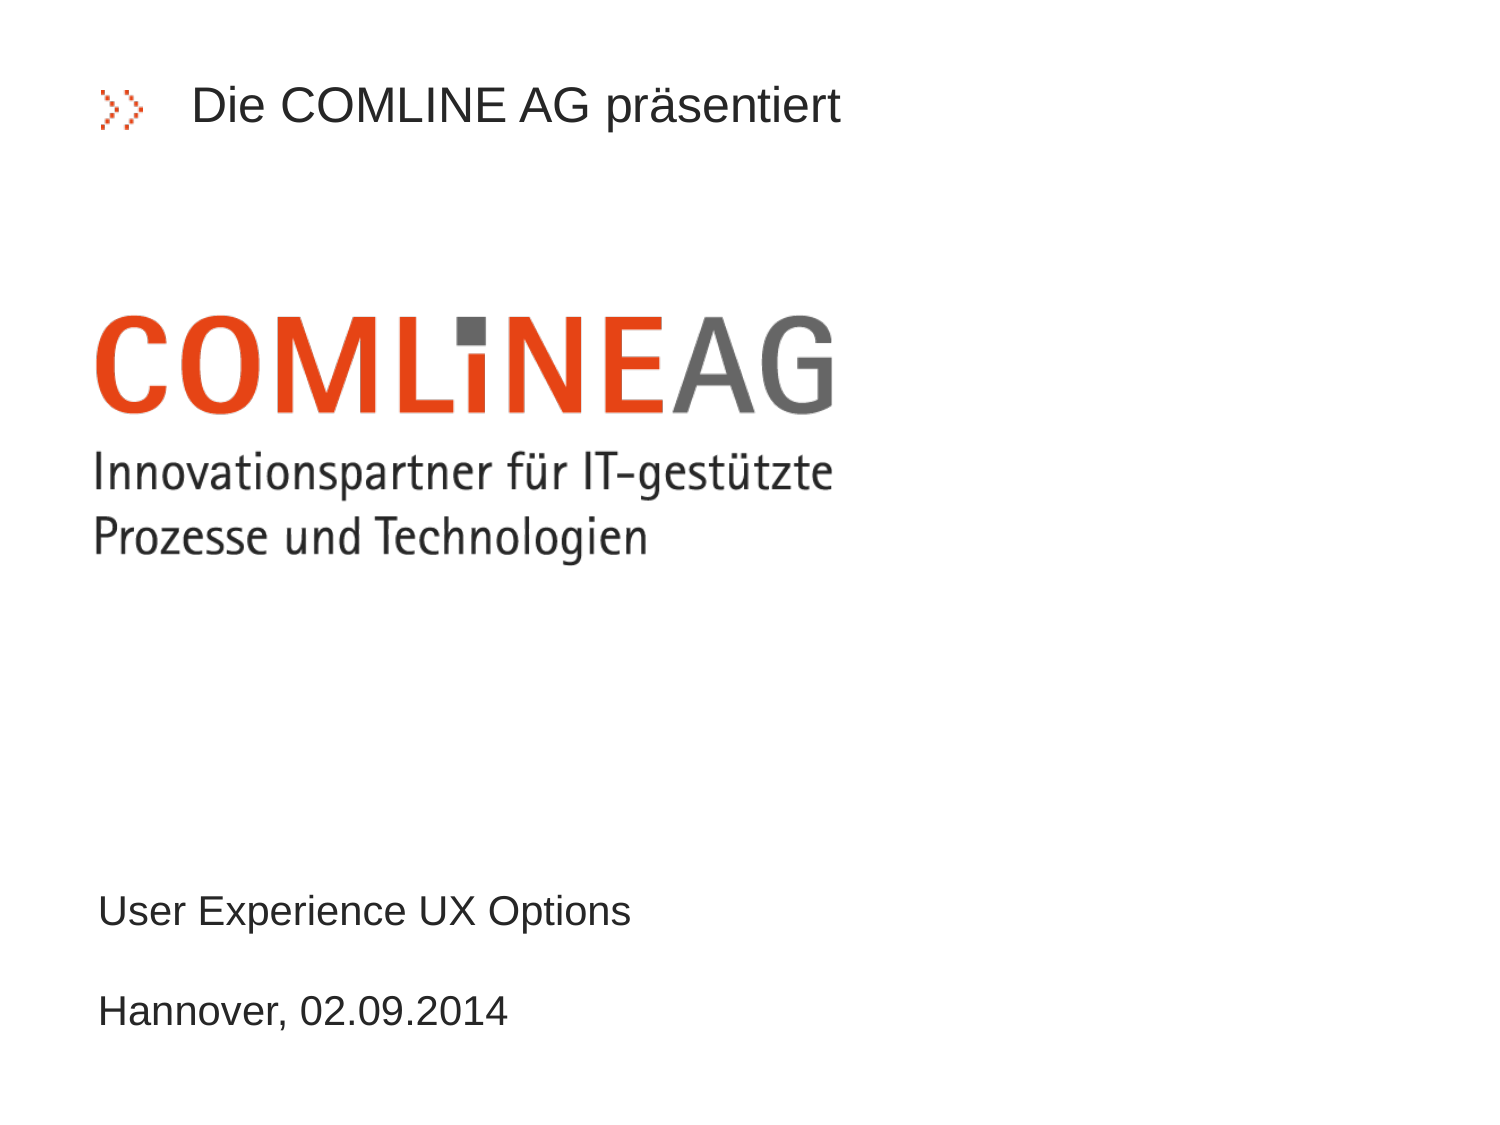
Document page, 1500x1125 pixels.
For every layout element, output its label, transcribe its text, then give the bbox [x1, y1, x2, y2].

text_box User Experience UX Options Hannover, 02.09.2014 [83, 876, 845, 1041]
title Die COMLINE AG präsentiert [176, 58, 1442, 148]
picture [0, 215, 932, 657]
picture [101, 90, 143, 130]
